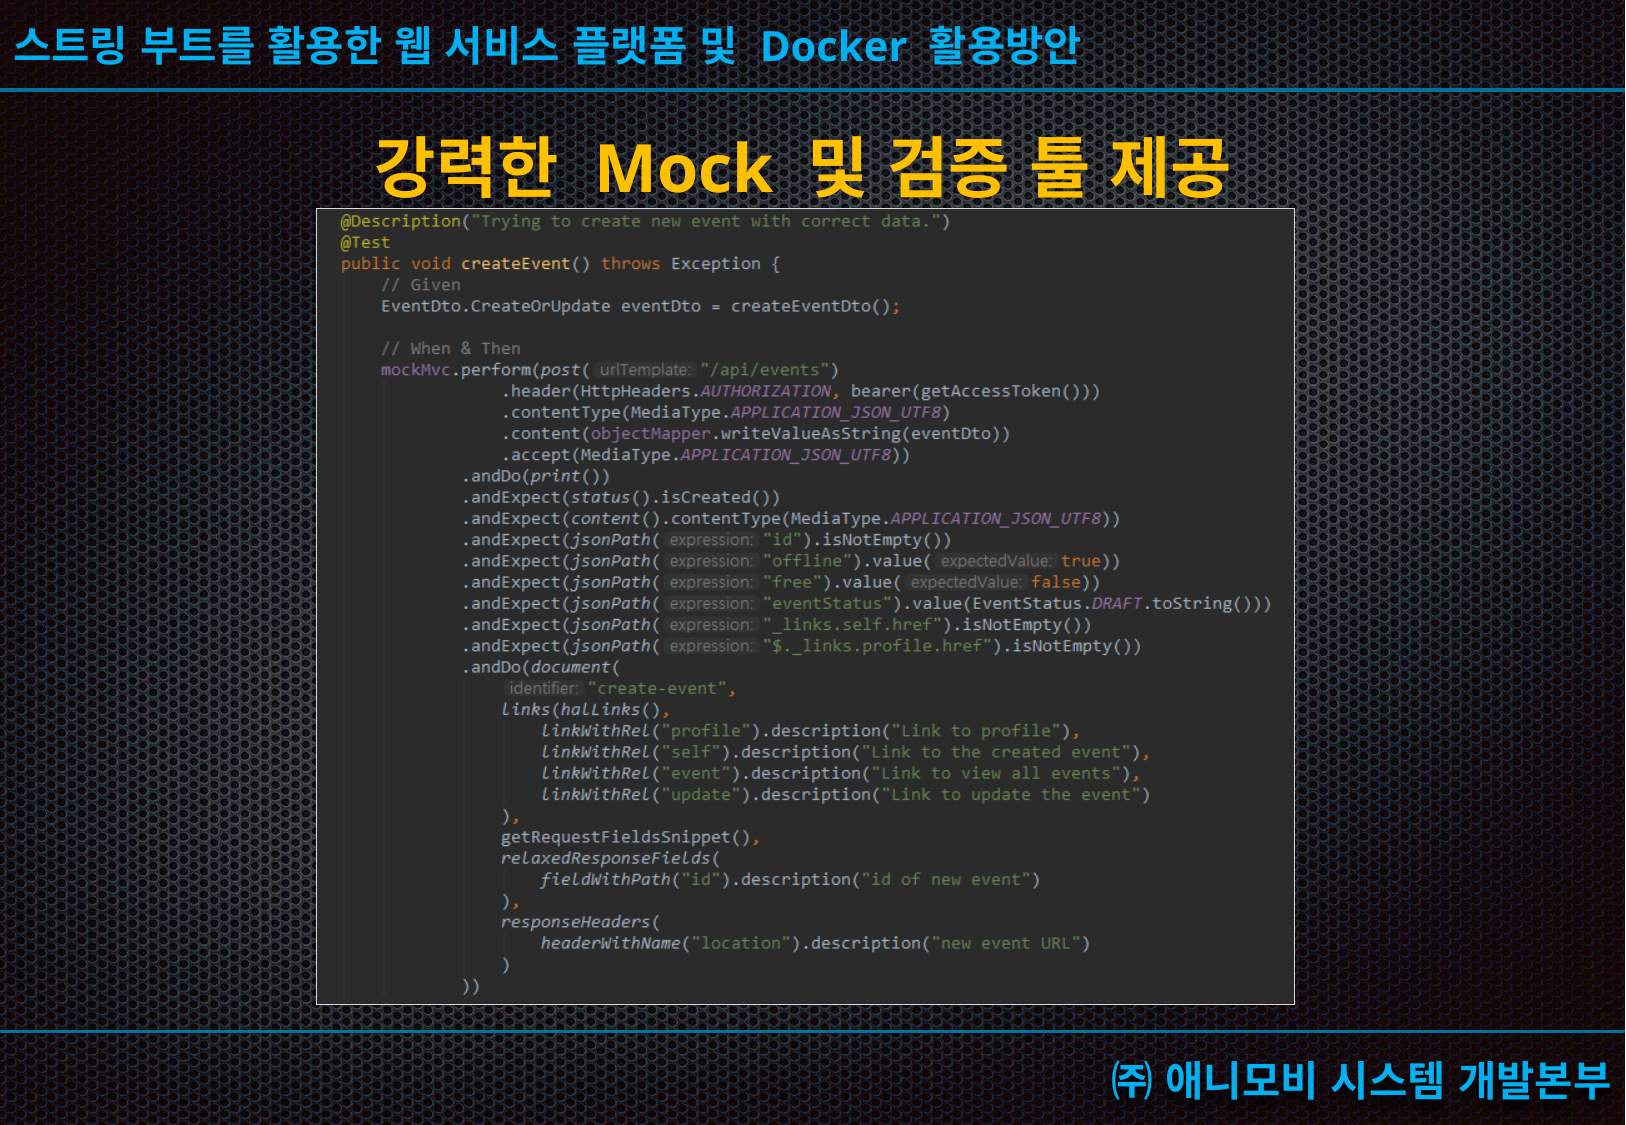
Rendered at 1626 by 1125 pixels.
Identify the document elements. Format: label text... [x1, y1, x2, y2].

picture [0, 1034, 1625, 1125]
picture [0, 93, 1625, 1029]
picture [0, 0, 1625, 87]
text_box 강력한 Mock 및 검증 툴 제공 [360, 78, 1248, 206]
